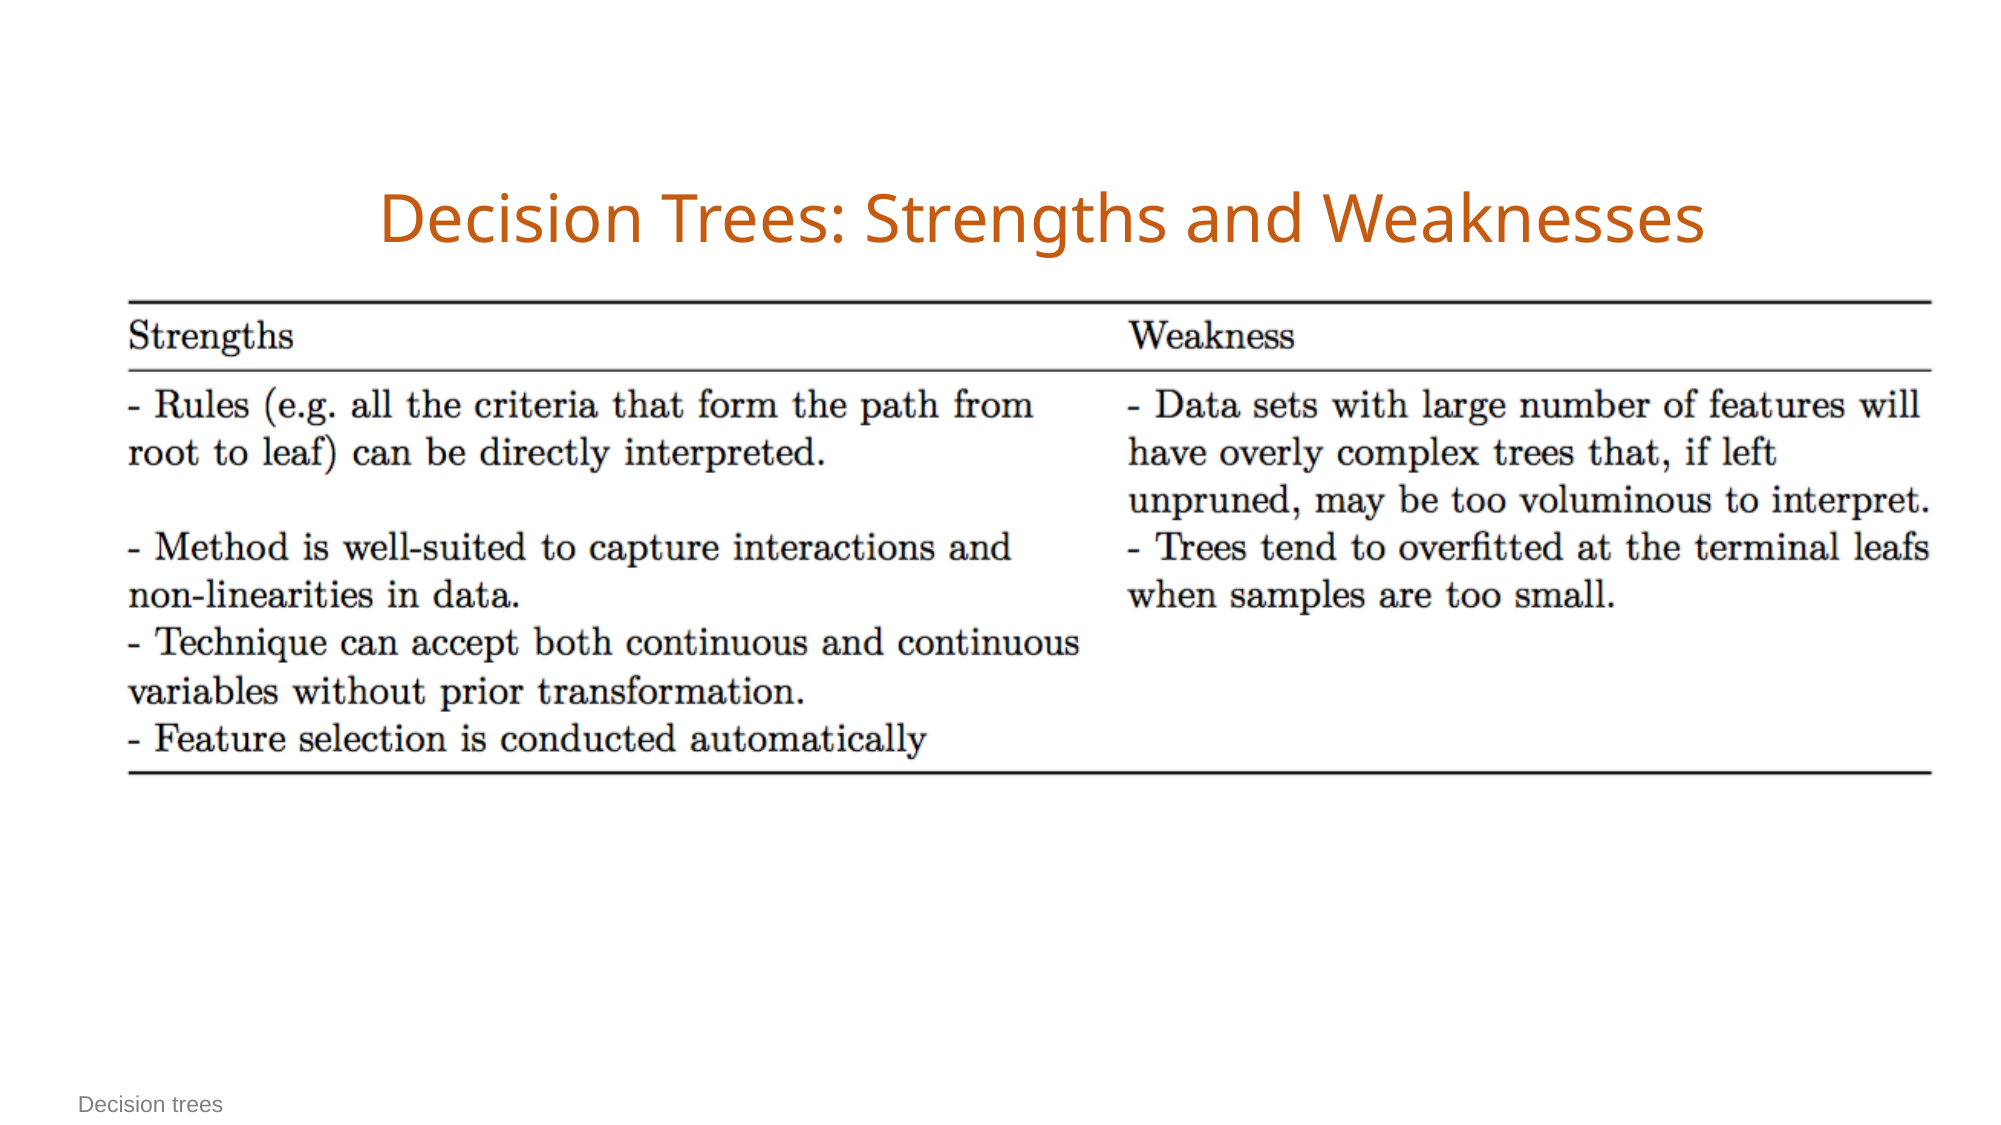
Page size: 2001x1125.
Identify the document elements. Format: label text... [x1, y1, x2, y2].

text_box Decision trees [63, 1082, 404, 1125]
picture [94, 280, 1992, 816]
text_box Decision Trees: Strengths and Weaknesses [279, 168, 1808, 264]
